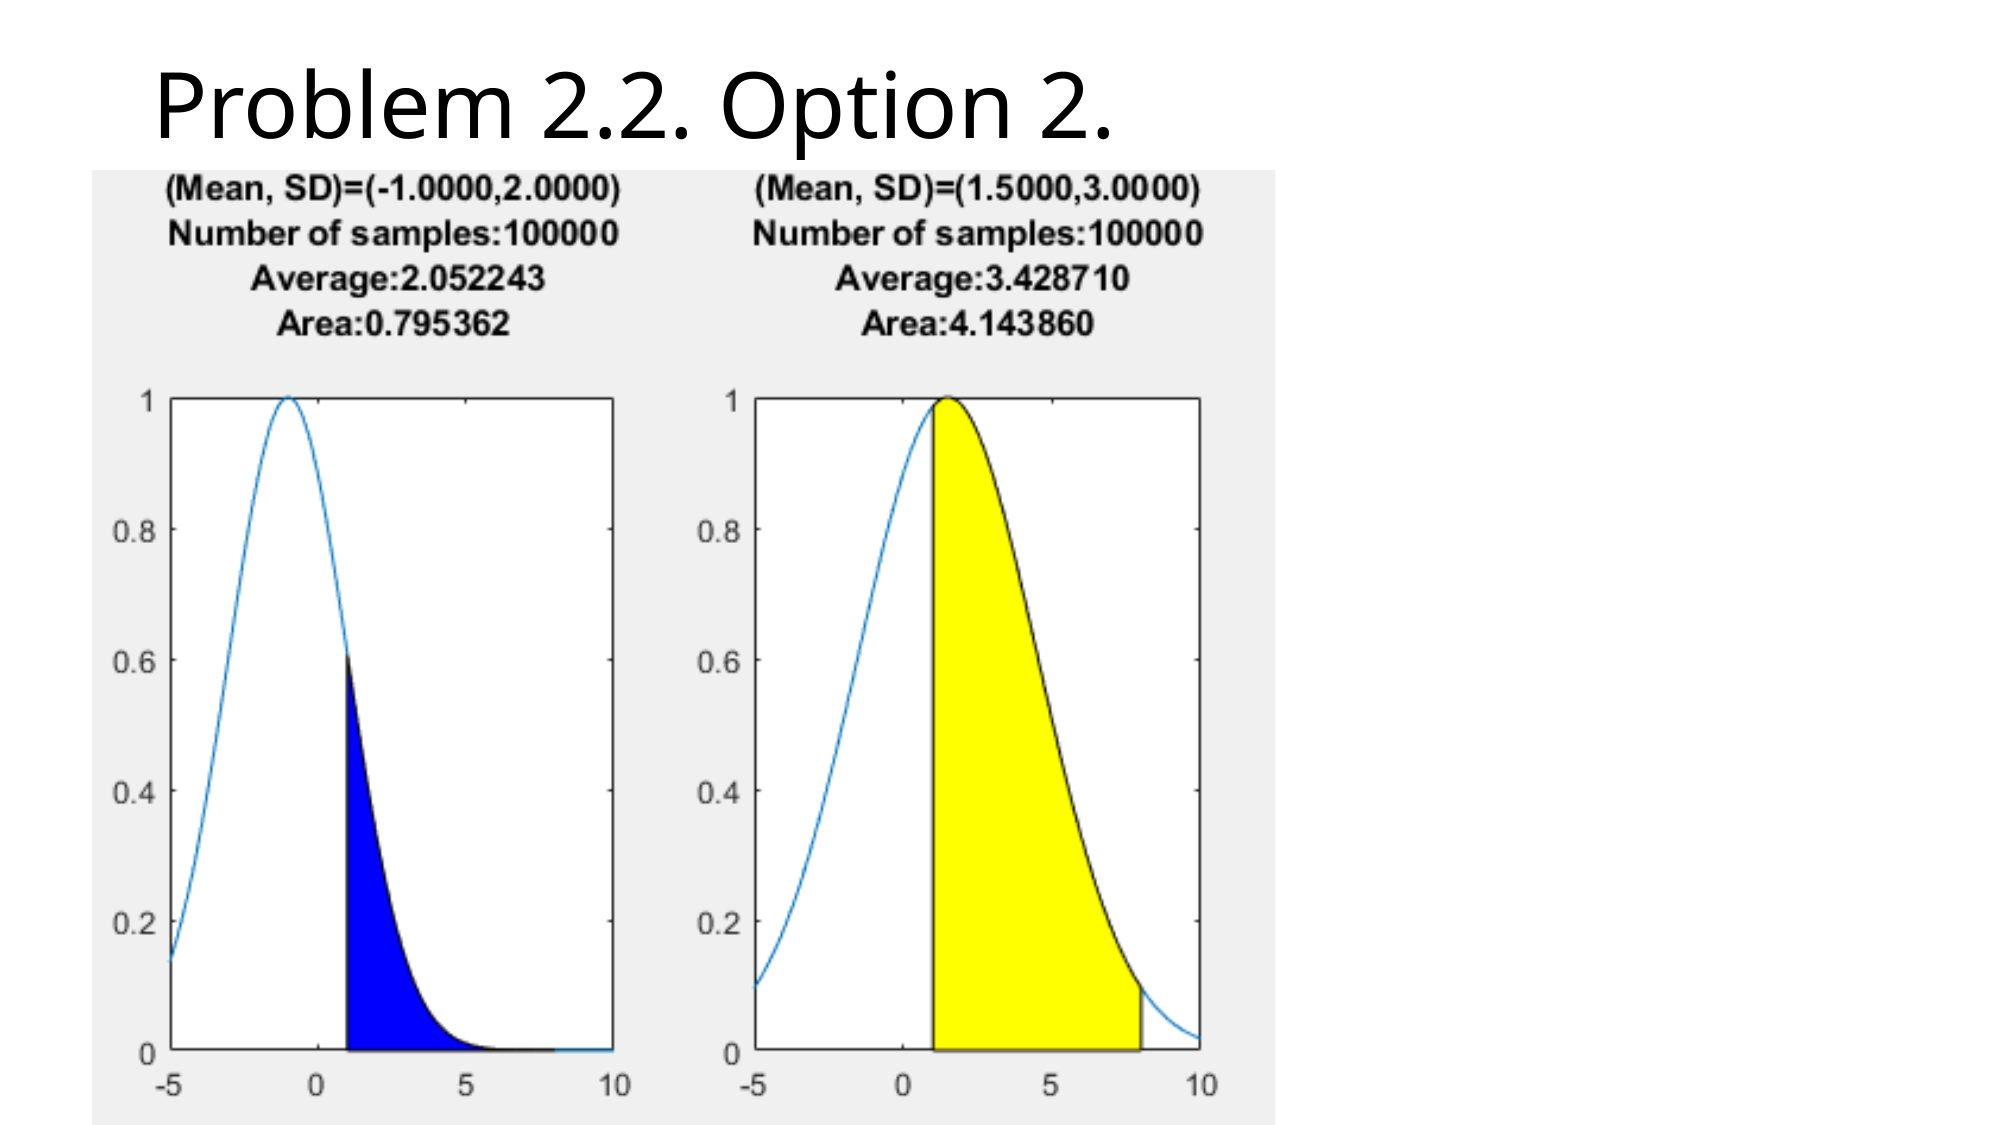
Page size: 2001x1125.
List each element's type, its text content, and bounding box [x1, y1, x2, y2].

picture [92, 170, 1276, 1125]
title Problem 2.2. Option 2. [137, 0, 1863, 218]
